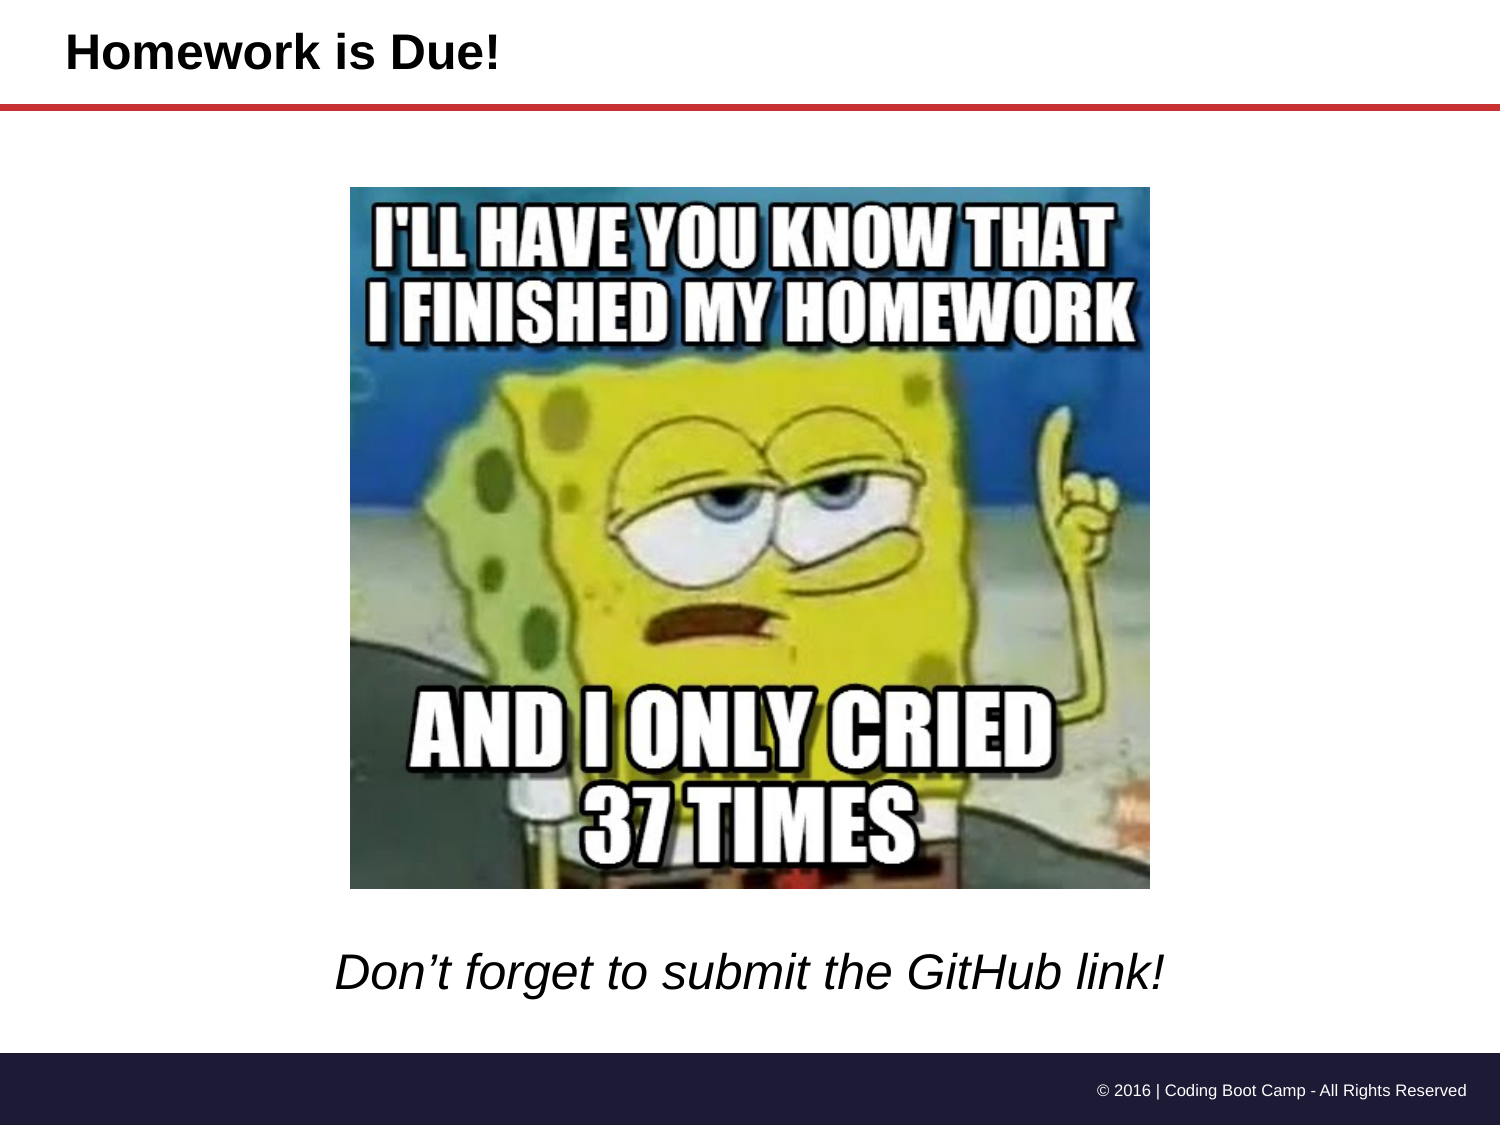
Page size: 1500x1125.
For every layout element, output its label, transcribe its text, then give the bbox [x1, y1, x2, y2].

title Homework is Due! [50, 0, 948, 108]
picture [349, 187, 1151, 889]
text_box Don’t forget to submit the GitHub link! [24, 844, 1475, 1095]
